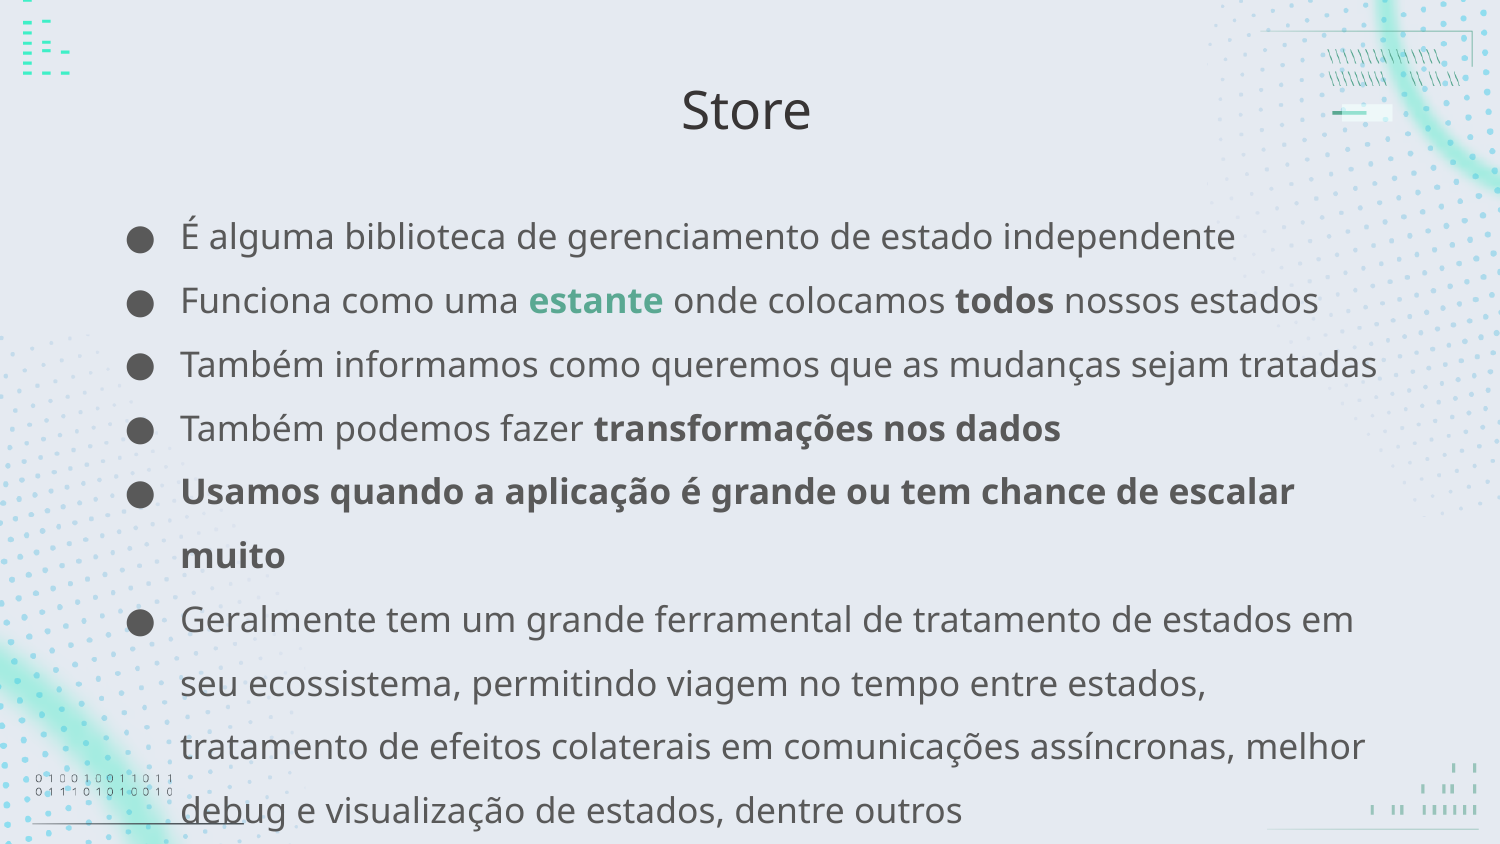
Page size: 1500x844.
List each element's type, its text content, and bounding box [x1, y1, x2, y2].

title Store [90, 62, 1404, 156]
list É alguma biblioteca de gerenciamento de estado independente Funciona como uma estante onde colocamos todos nossos estados Também informamos como queremos que as mudanças sejam tratadas Também podemos fazer transformações nos dados Usamos quando a aplicação é grande ou tem chance de escalar muito Geralmente tem um grande ferramental de tratamento de estados em seu ecossistema, permitindo viagem no tempo entre estados, tratamento de efeitos colaterais em comunicações assíncronas, melhor debug e visualização de estados, dentre outros [90, 178, 1404, 739]
picture [0, 0, 1500, 844]
